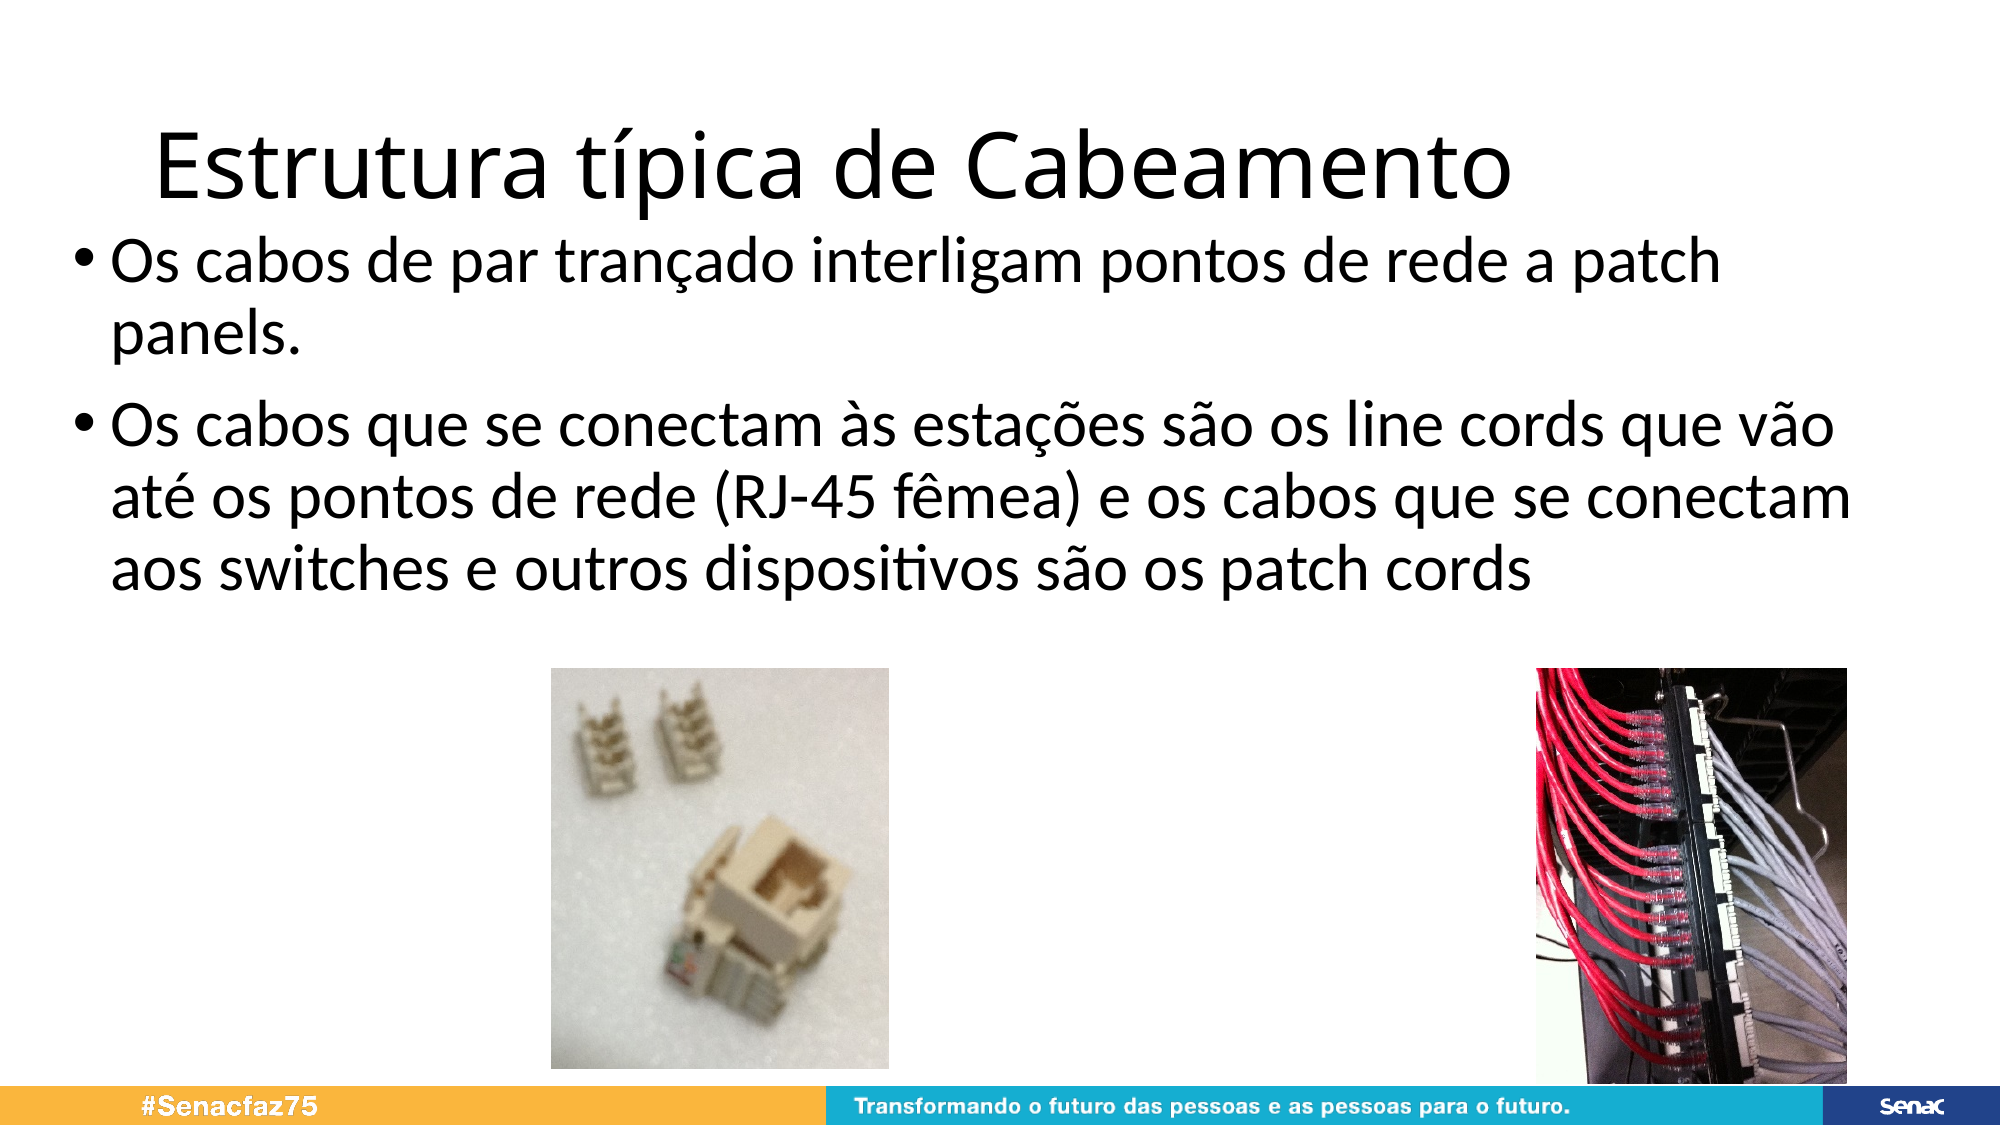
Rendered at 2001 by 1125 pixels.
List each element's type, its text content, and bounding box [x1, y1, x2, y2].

title Estrutura típica de Cabeamento [137, 59, 1863, 217]
picture [551, 668, 889, 1069]
slide_number 20 [1412, 1042, 1863, 1103]
picture [0, 1078, 2000, 1125]
picture [1536, 668, 1847, 1084]
list Os cabos de par trançado interligam pontos de rede a patch panels. Os cabos que se conectam às estações são os line cords que vão até os pontos de rede (RJ-45 fêmea) e os cabos que se conectam aos switches e outros dispositivos são os patch cords [57, 217, 1946, 818]
